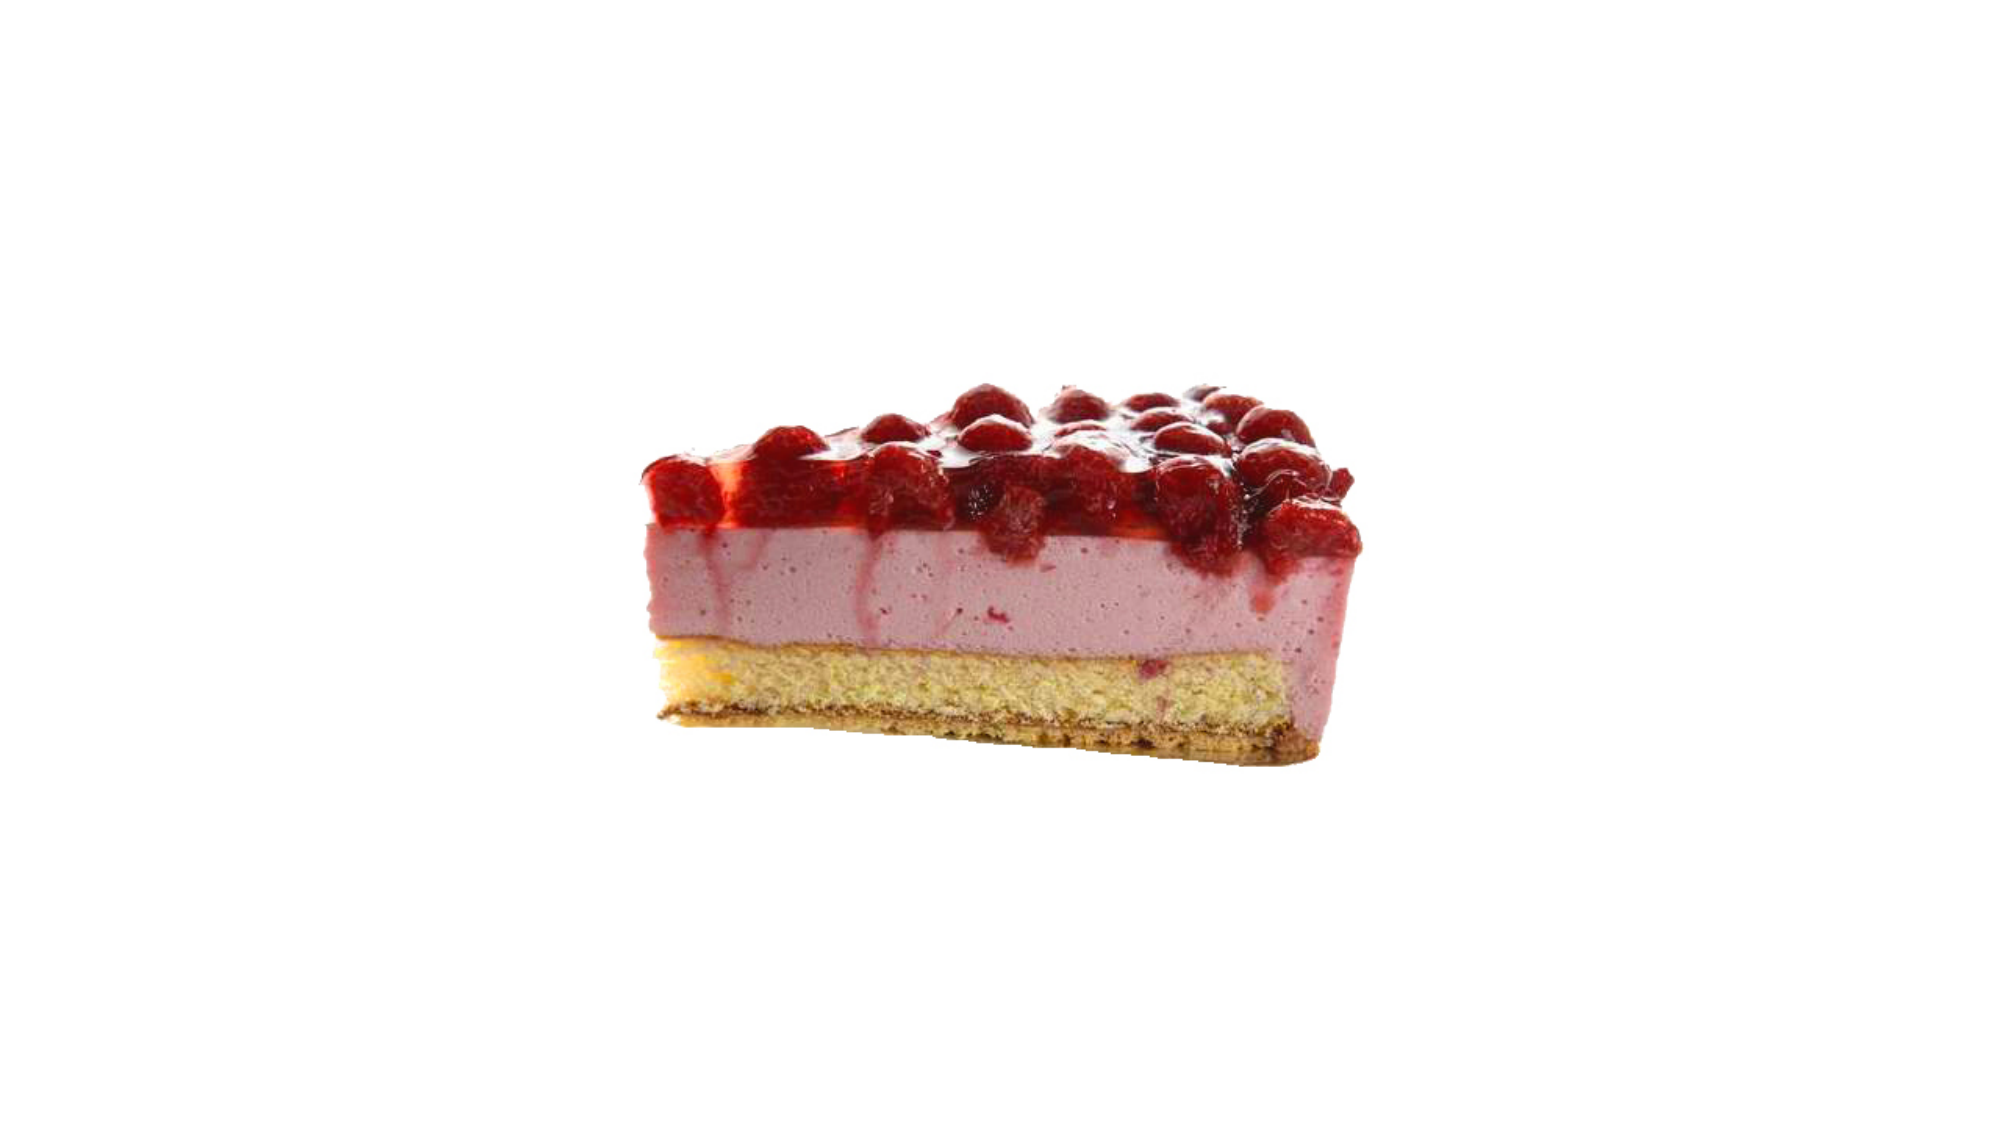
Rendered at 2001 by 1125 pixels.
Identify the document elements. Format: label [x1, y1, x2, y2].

picture [531, 210, 1469, 914]
